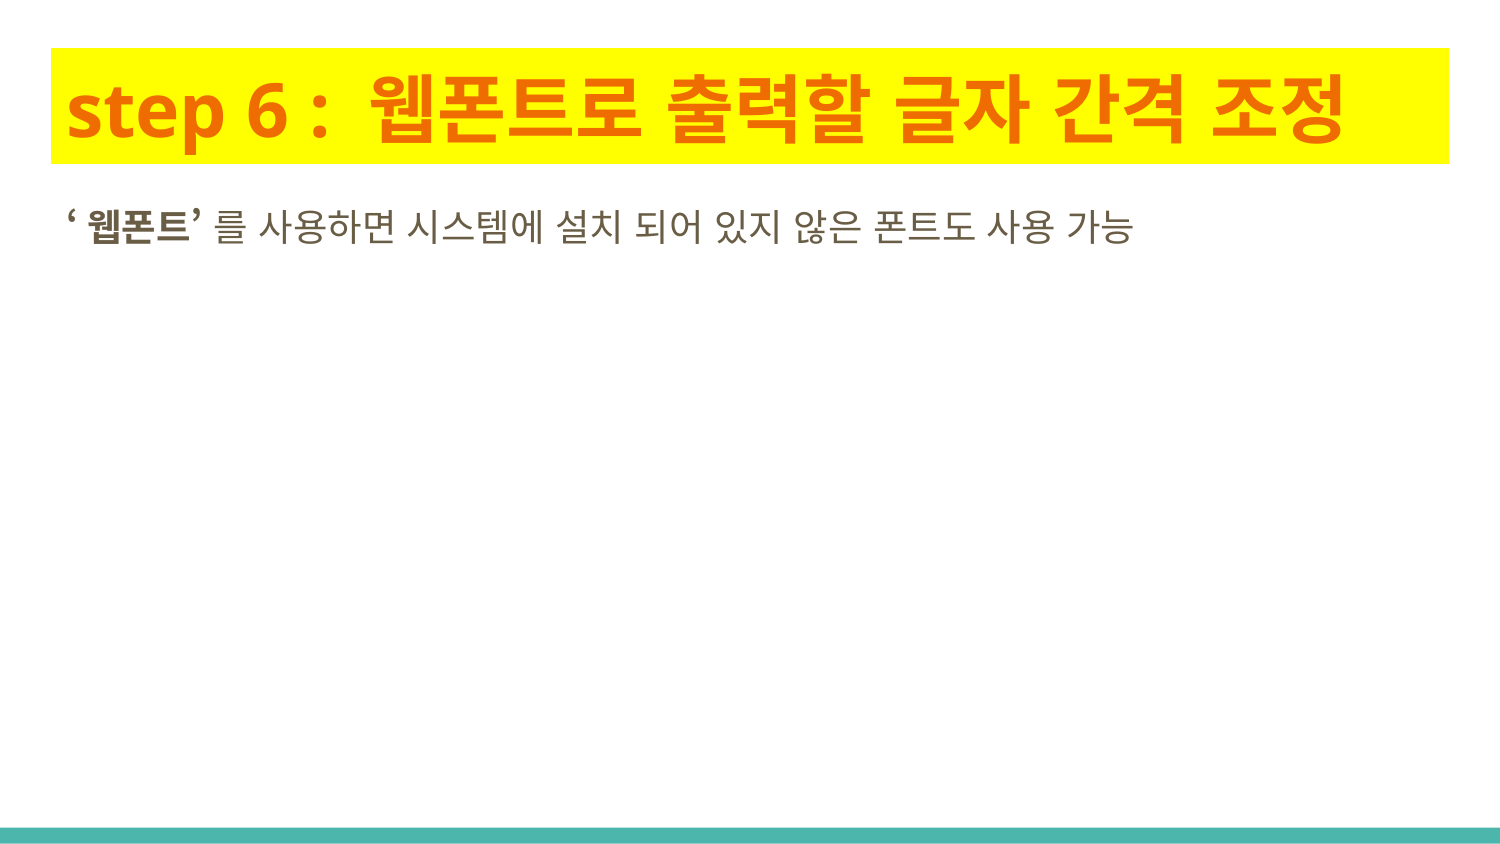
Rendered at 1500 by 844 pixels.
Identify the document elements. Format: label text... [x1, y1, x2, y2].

list ‘웹폰트’ 를 사용하면 시스템에 설치 되어 있지 않은 폰트도 사용 가능 [51, 182, 1449, 267]
title step 6 : 웹폰트로 출력할 글자 간격 조정 [51, 48, 1449, 164]
